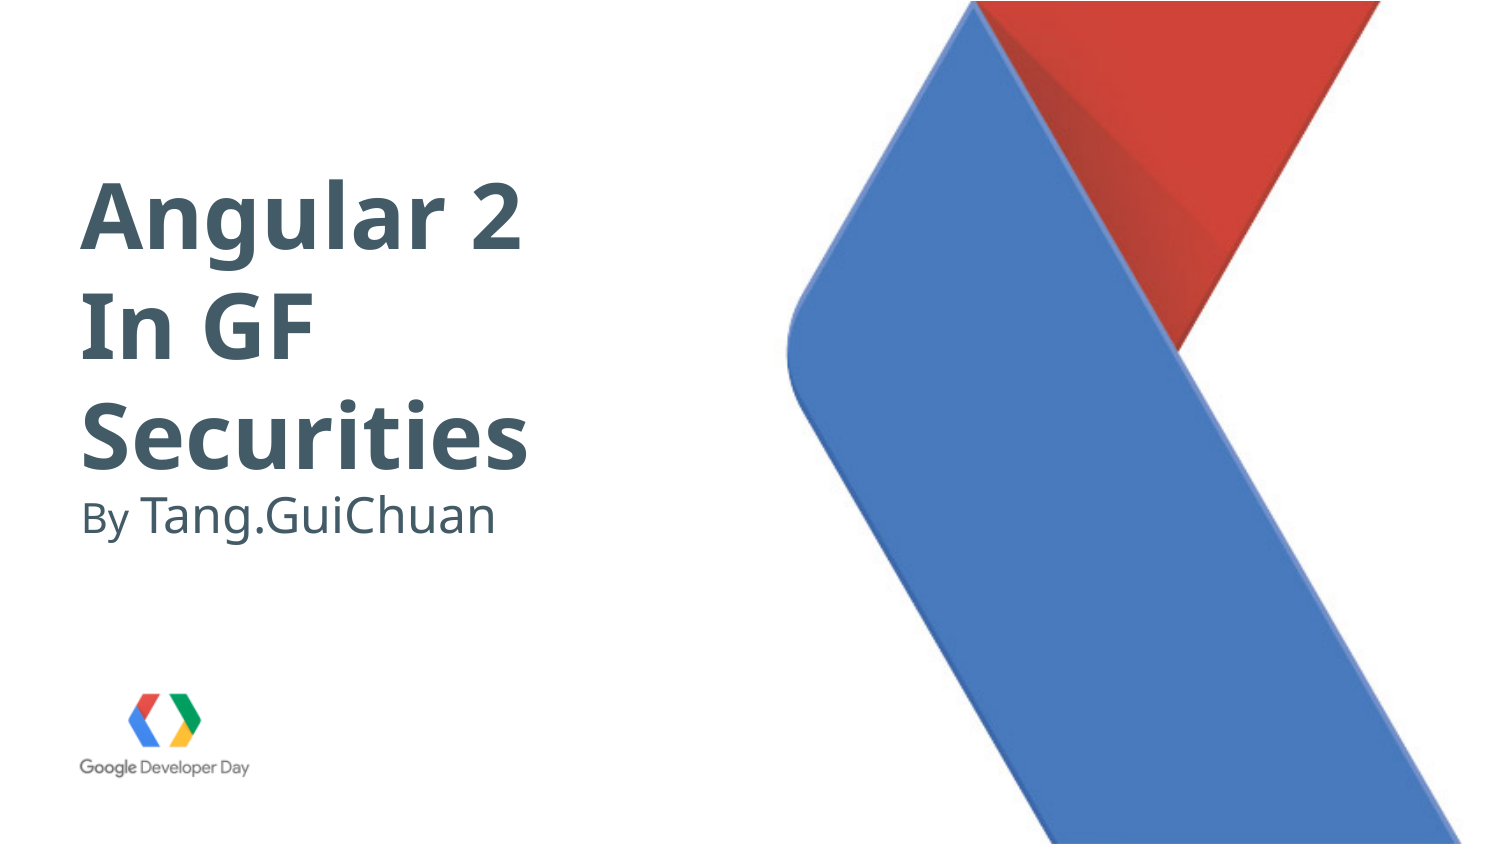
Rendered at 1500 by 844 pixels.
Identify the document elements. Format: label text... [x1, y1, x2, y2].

text_box By Tang.GuiChuan [65, 475, 543, 537]
picture [0, 1, 1500, 844]
text_box Angular 2 In GF Securities [65, 150, 798, 390]
